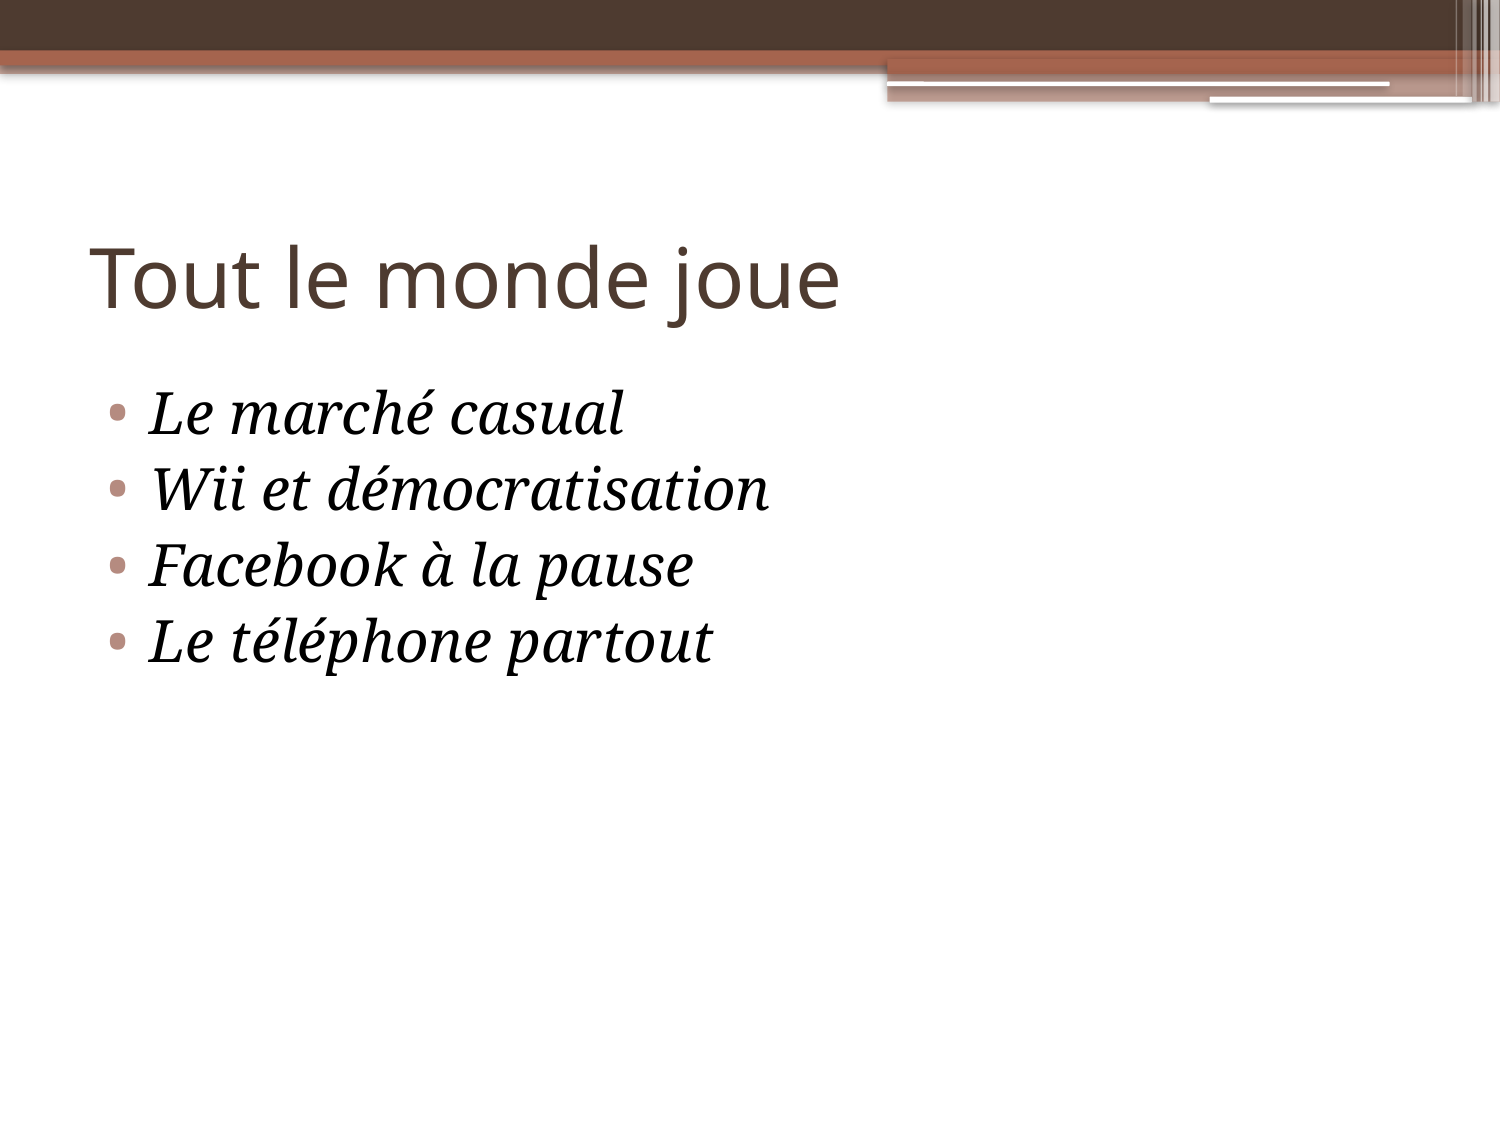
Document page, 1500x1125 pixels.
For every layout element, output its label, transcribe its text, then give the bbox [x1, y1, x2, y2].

list Le marché casual Wii et démocratisation Facebook à la pause Le téléphone partout [75, 368, 1425, 1079]
title Tout le monde joue [75, 187, 1425, 363]
